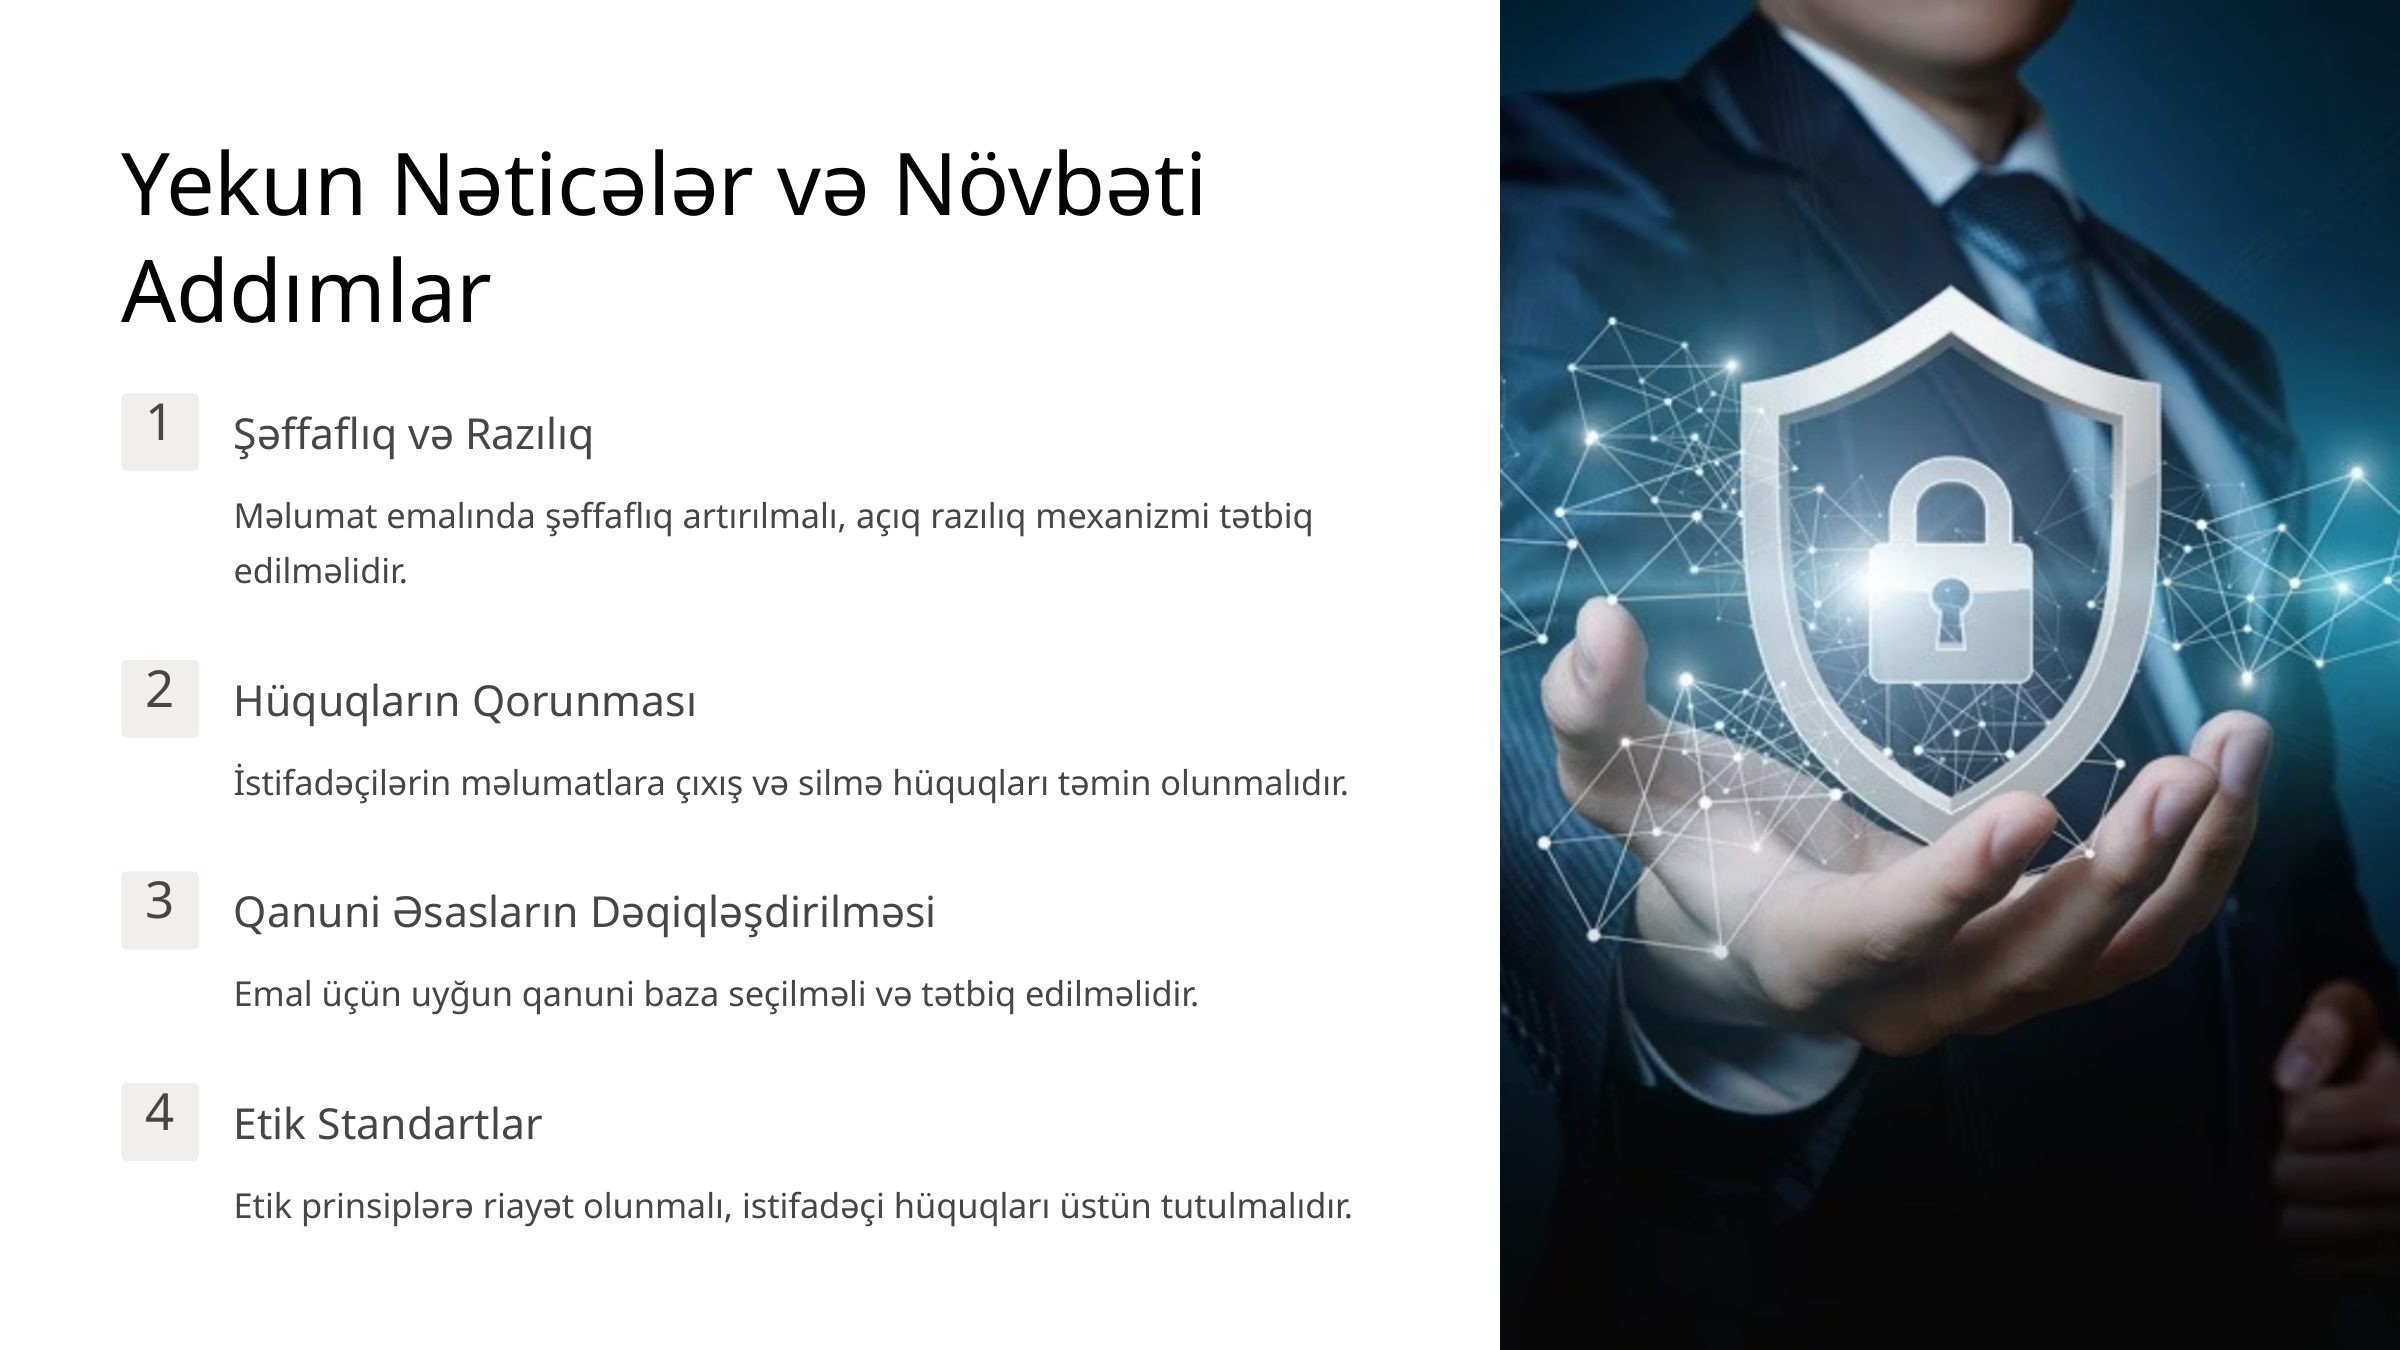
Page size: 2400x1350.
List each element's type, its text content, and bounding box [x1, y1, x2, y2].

picture [1499, 0, 2400, 1350]
text_box 2 [134, 666, 187, 732]
text_box [121, 393, 200, 472]
text_box 1 [134, 399, 187, 465]
text_box [121, 871, 200, 950]
text_box Etik prinsiplərə riayət olunmalı, istifadəçi hüquqları üstün tutulmalıdır. [233, 1169, 1379, 1226]
text_box Hüquqların Qorunması [233, 671, 702, 726]
text_box [121, 1082, 200, 1161]
text_box Şəffaflıq və Razılıq [233, 405, 667, 460]
text_box 3 [134, 877, 187, 943]
text_box Etik Standartlar [233, 1094, 667, 1149]
text_box Yekun Nəticələr və Növbəti Addımlar [121, 124, 1379, 342]
text_box Qanuni Əsasların Dəqiqləşdirilməsi [233, 883, 958, 938]
text_box Emal üçün uyğun qanuni baza seçilməli və tətbiq edilməlidir. [233, 958, 1379, 1014]
text_box 4 [134, 1089, 187, 1155]
text_box Məlumat emalında şəffaflıq artırılmalı, açıq razılıq mexanizmi tətbiq edilməlidir. [233, 479, 1379, 591]
text_box İstifadəçilərin məlumatlara çıxış və silmə hüquqları təmin olunmalıdır. [233, 746, 1379, 803]
text_box [121, 660, 200, 738]
